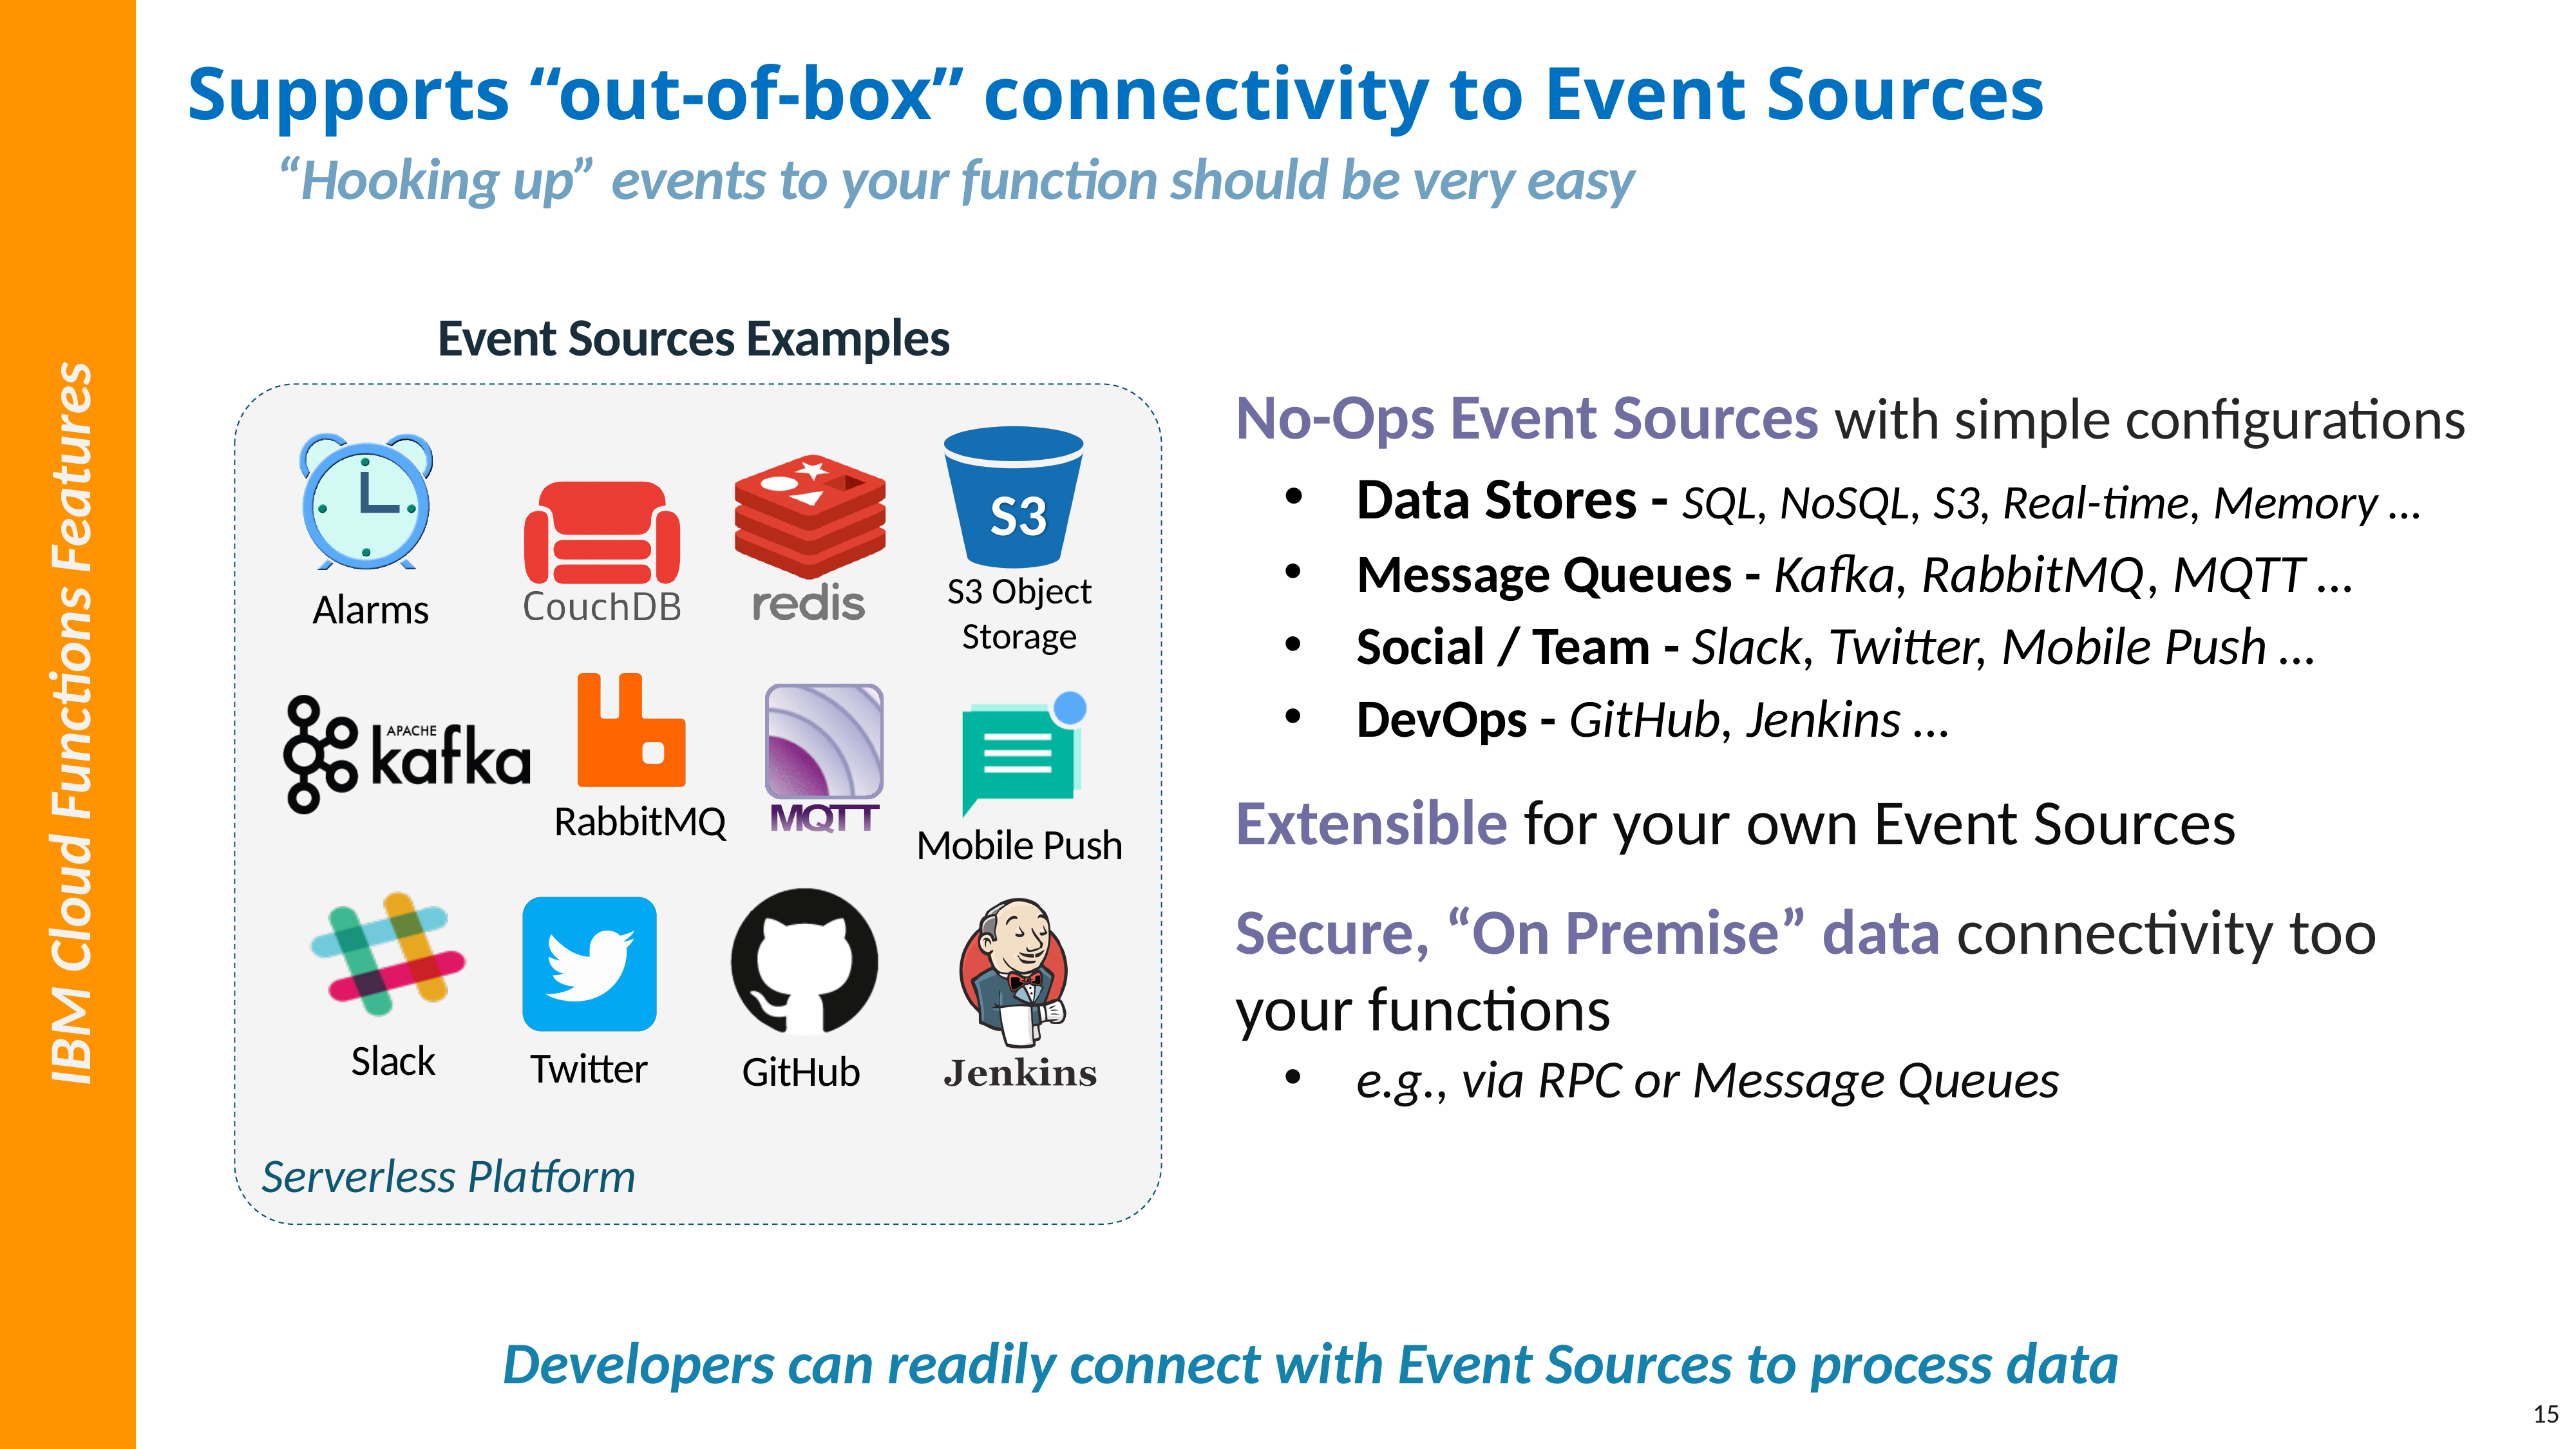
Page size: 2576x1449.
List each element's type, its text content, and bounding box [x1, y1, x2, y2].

picture [761, 683, 887, 834]
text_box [553, 673, 728, 845]
text_box “Hooking up” events to your function should be very easy [265, 135, 2533, 216]
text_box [500, 875, 679, 1092]
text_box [920, 686, 1120, 866]
title Supports “out-of-box” connectivity to Event Sources [177, 50, 2536, 142]
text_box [291, 424, 440, 633]
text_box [724, 880, 885, 1095]
text_box Developers can readily connect with Event Sources to process data [195, 1320, 2381, 1401]
picture [518, 480, 685, 623]
picture [938, 891, 1101, 1101]
picture [717, 446, 900, 627]
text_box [234, 301, 1162, 1225]
slide_number 15 [2110, 1396, 2561, 1435]
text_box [929, 413, 1104, 663]
text_box No-Ops Event Sources with simple configurations Data Stores - SQL, NoSQL, S3, Real-time, Memory … Message Queues - Kafka, RabbitMQ, MQTT … Social / Team - Slack, Twitter, Mobile Push … DevOps - GitHub, Jenkins … Extensible for your own Event Sources Secure, “On Premise” data connectivity too your functions e.g., via RPC or Message Queues [1226, 369, 2505, 1113]
picture [260, 667, 554, 843]
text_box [293, 869, 471, 1084]
